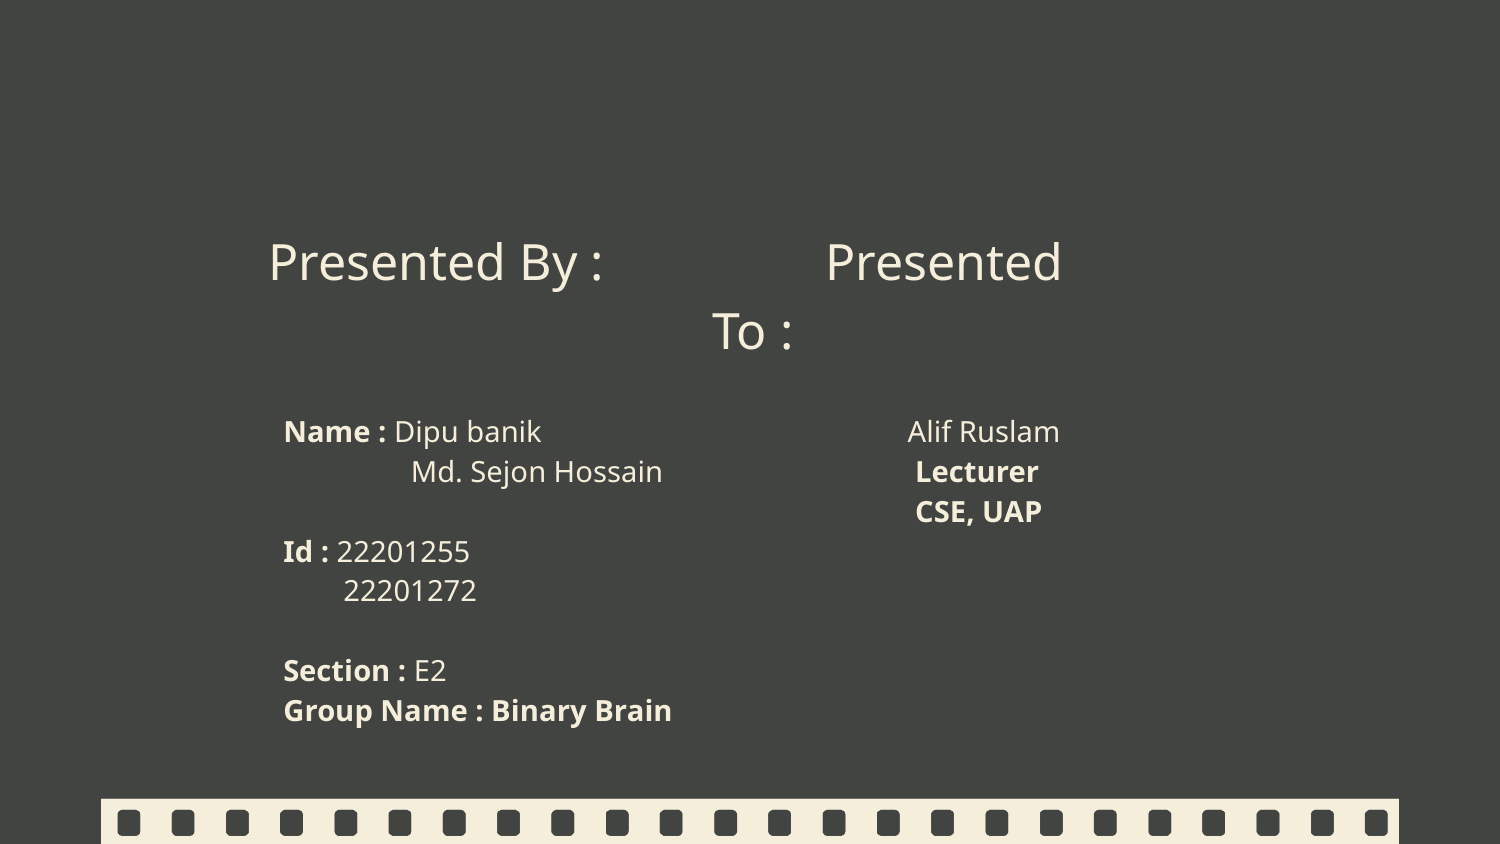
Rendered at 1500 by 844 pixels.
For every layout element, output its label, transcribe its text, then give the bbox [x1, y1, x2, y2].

table_header Presented To : [698, 220, 1140, 404]
table_cell Alif Ruslam Lecturer CSE, UAP [698, 404, 1140, 737]
picture [100, 796, 1399, 844]
table_cell Name : Dipu banik Md. Sejon Hossain Id : 22201255 22201272 Section : E2 Group Name : Binary Brain [253, 404, 698, 737]
table_header Presented By : [253, 220, 698, 404]
